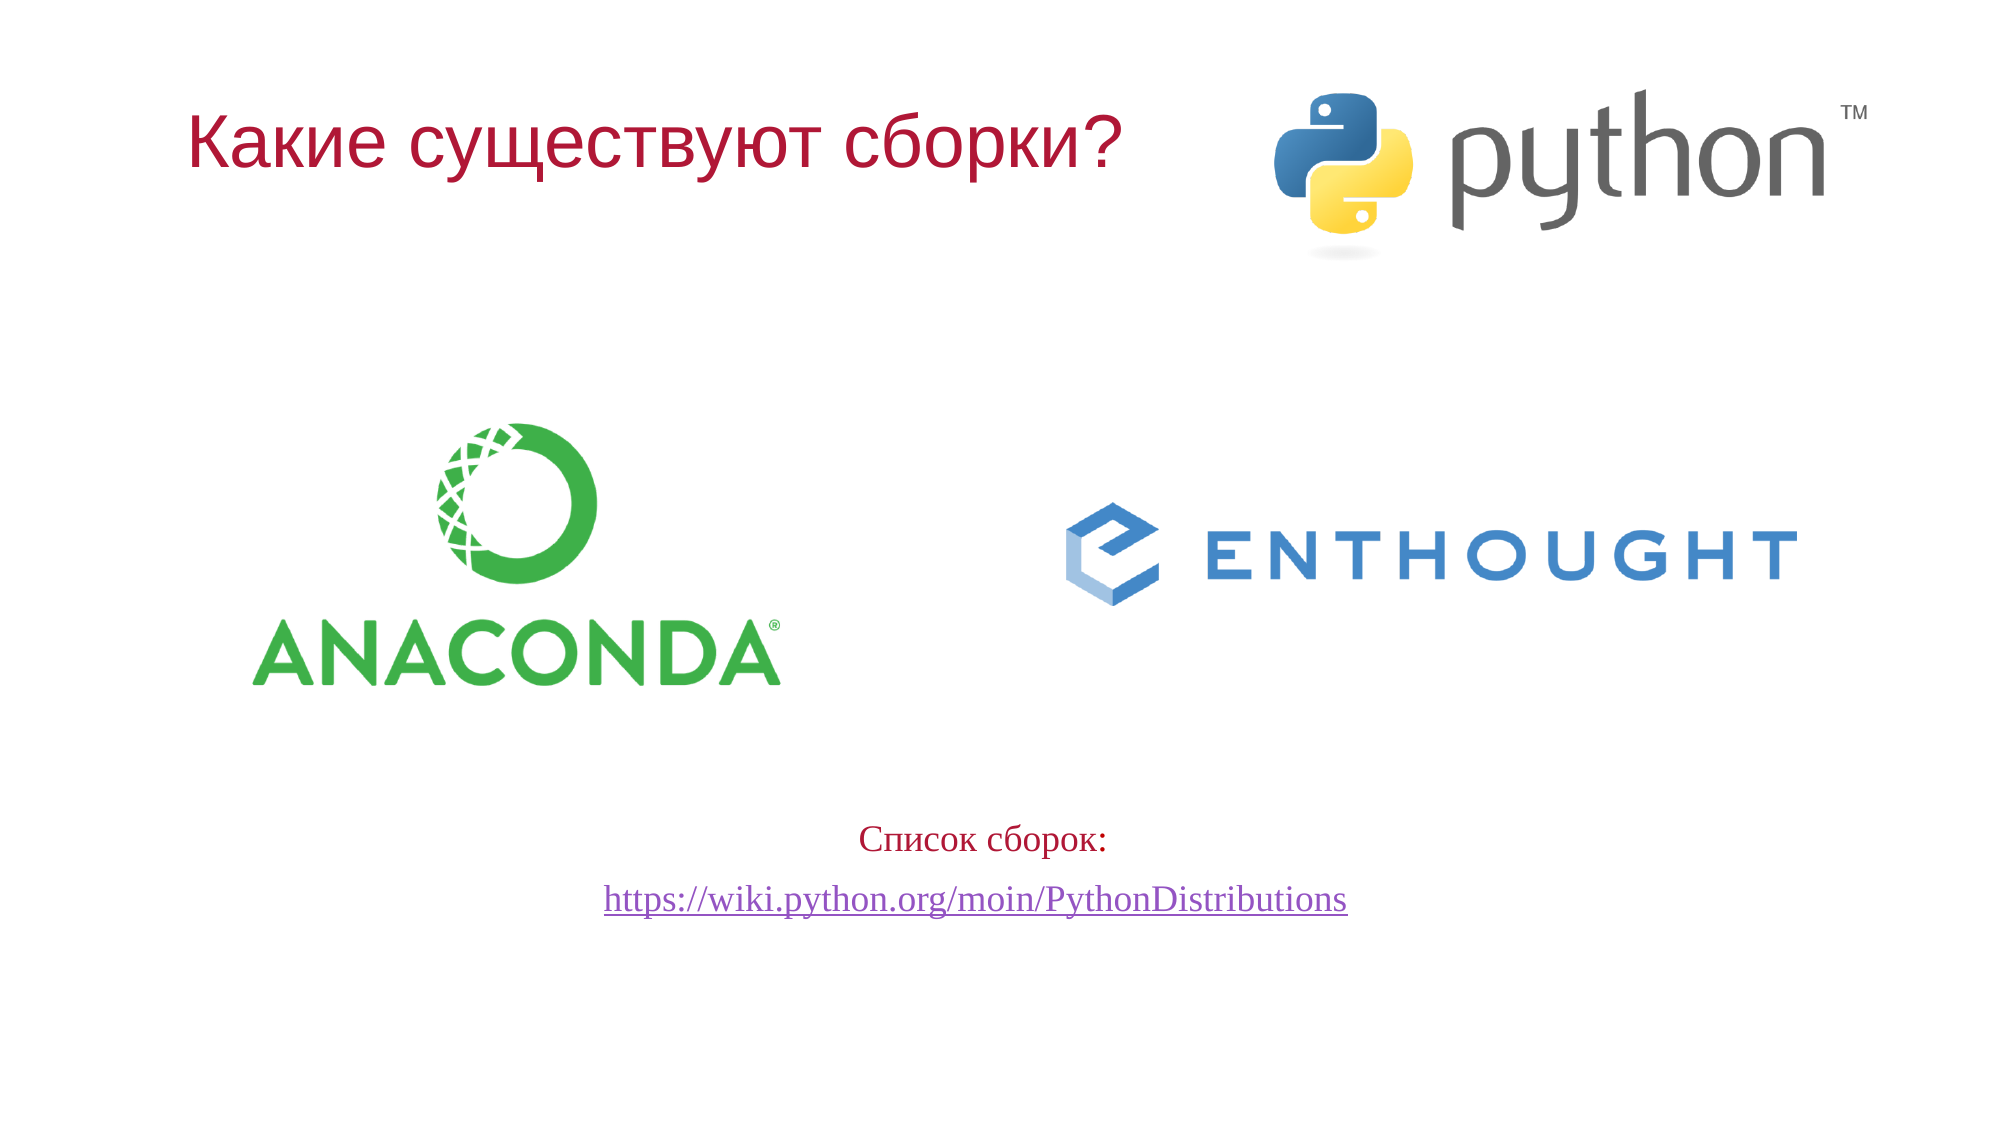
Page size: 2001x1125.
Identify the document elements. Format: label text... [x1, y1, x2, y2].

text_box Какие существуют сборки? [171, 85, 1139, 190]
picture [1267, 85, 1874, 266]
text_box Список сборок: [843, 806, 1133, 866]
picture [1066, 502, 1797, 607]
text_box https://wiki.python.org/moin/PythonDistributions [588, 866, 1363, 927]
picture [247, 418, 790, 690]
